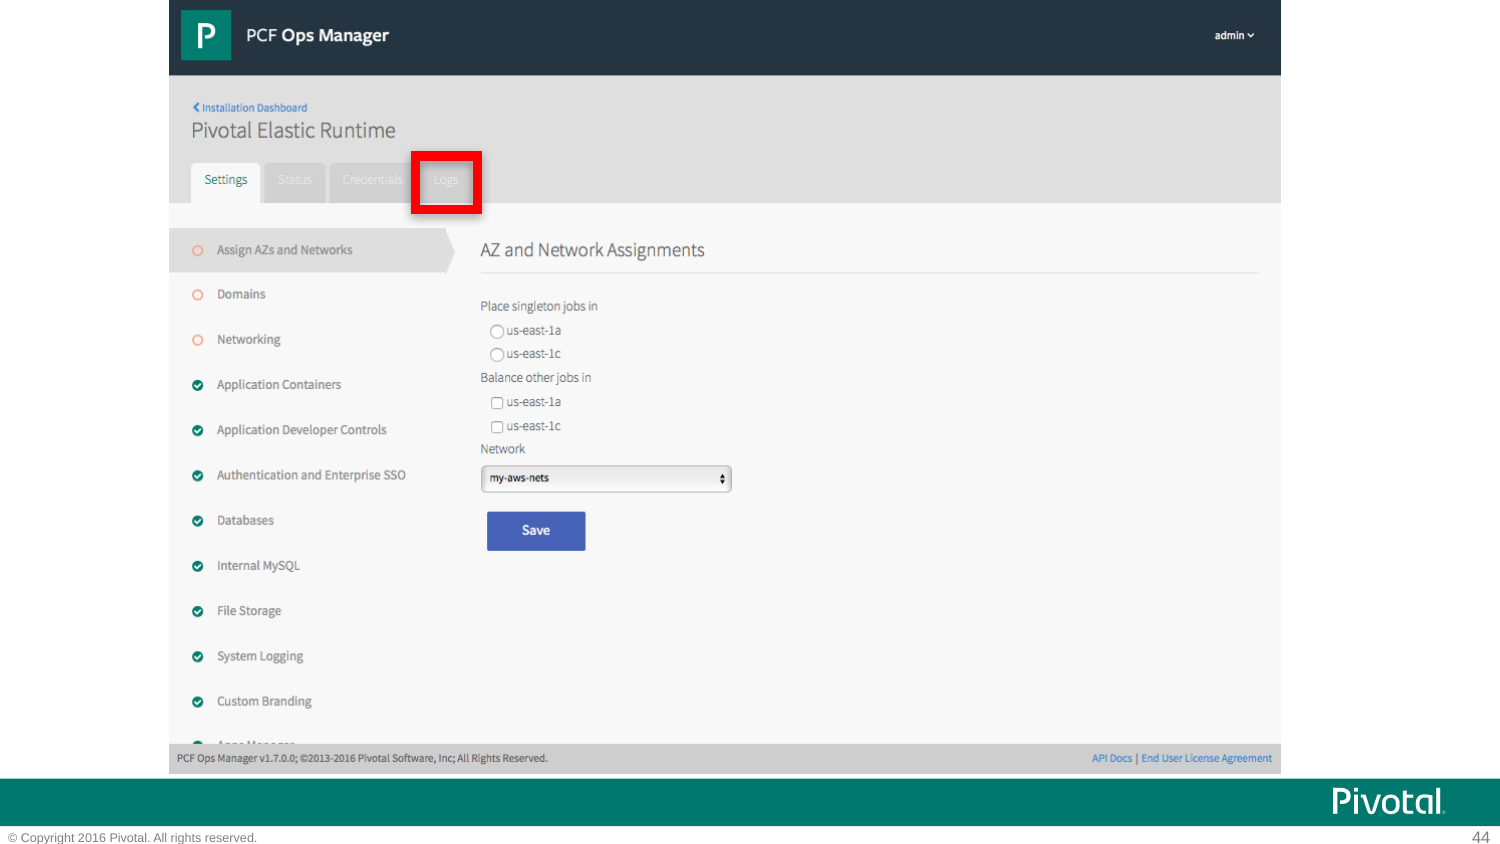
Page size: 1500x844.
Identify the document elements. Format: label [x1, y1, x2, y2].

picture [1327, 779, 1450, 820]
list [168, 0, 1281, 774]
